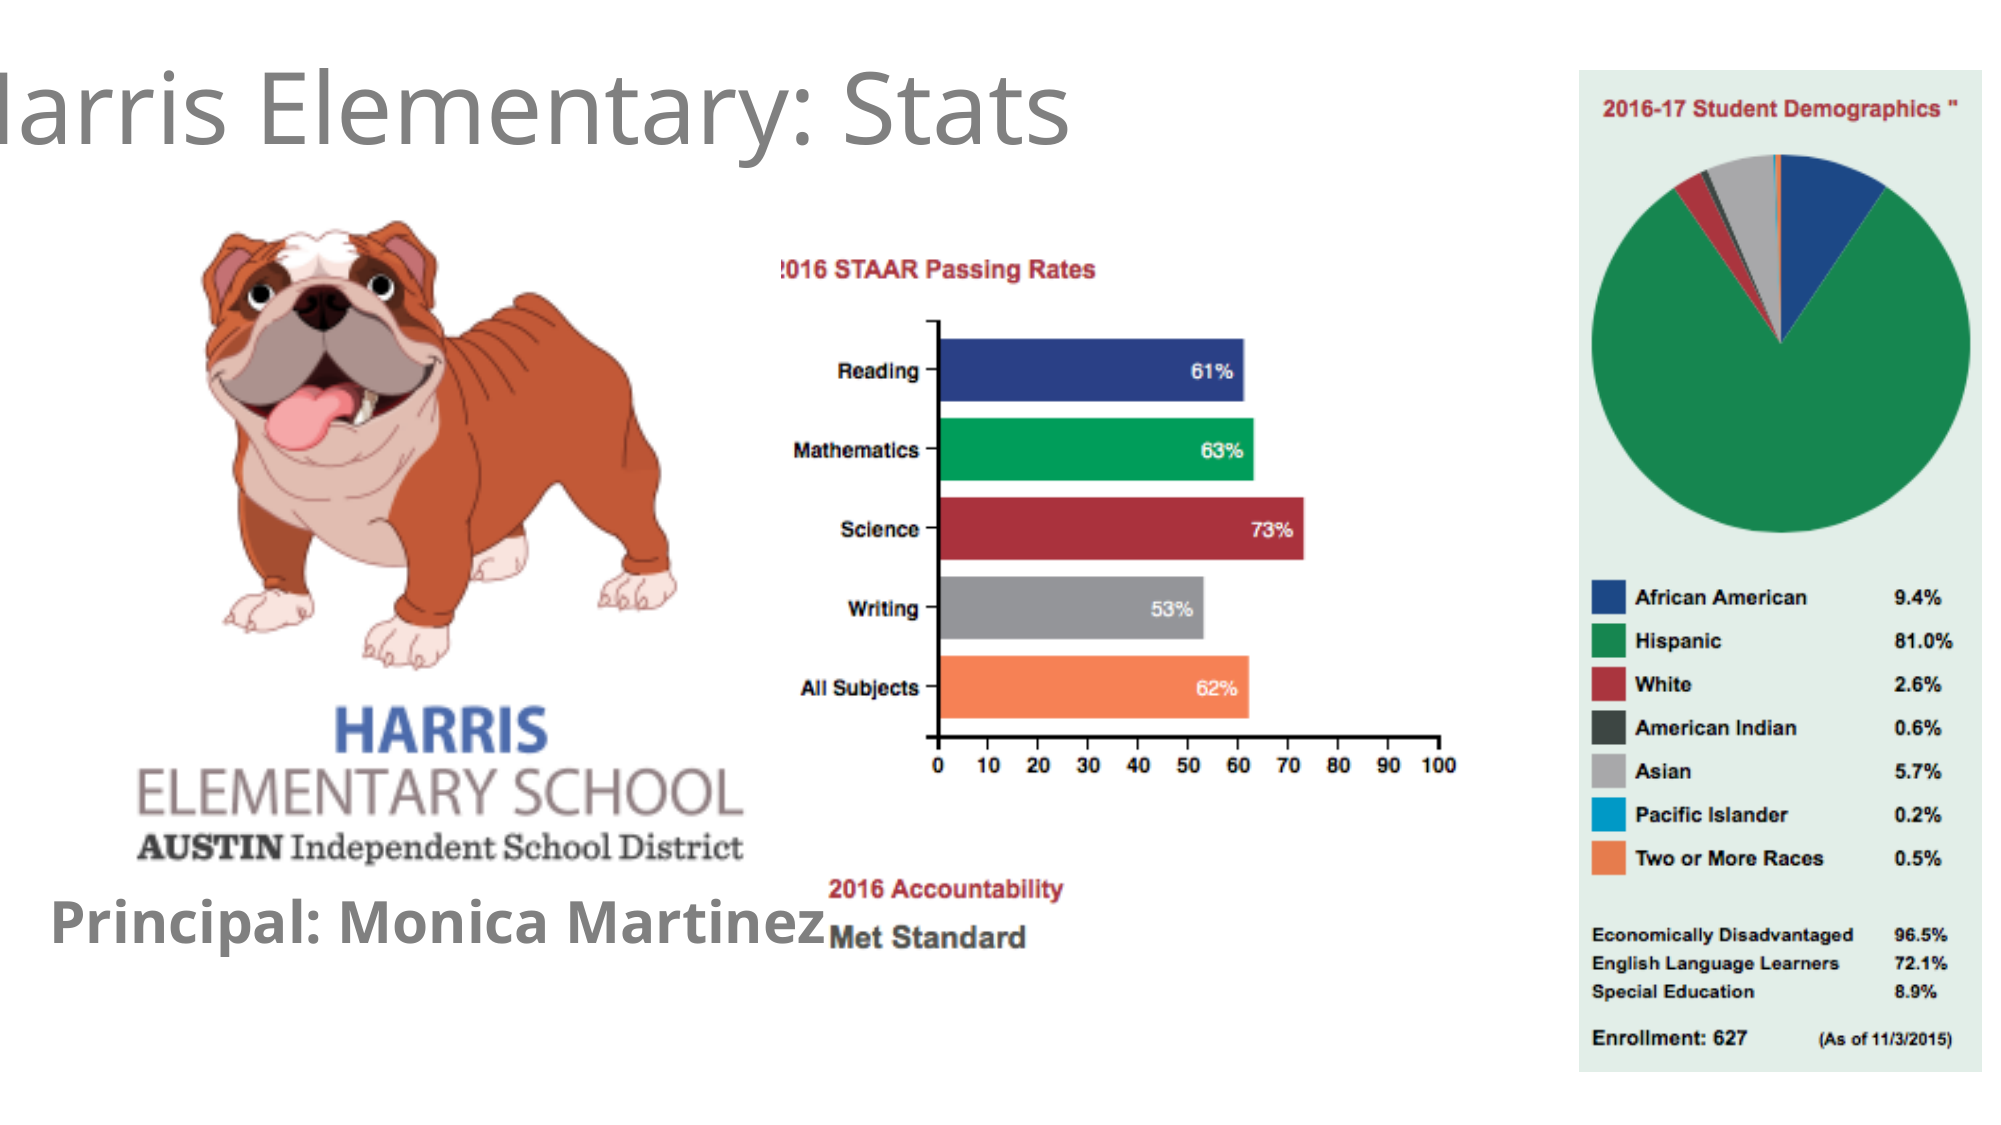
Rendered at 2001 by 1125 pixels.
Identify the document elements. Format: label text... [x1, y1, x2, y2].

text_box Harris Elementary: Stats [0, 37, 1089, 292]
text_box Principal: Monica Martinez [34, 877, 799, 963]
picture [799, 865, 1138, 976]
picture [1579, 70, 1982, 1072]
picture [93, 174, 1525, 878]
